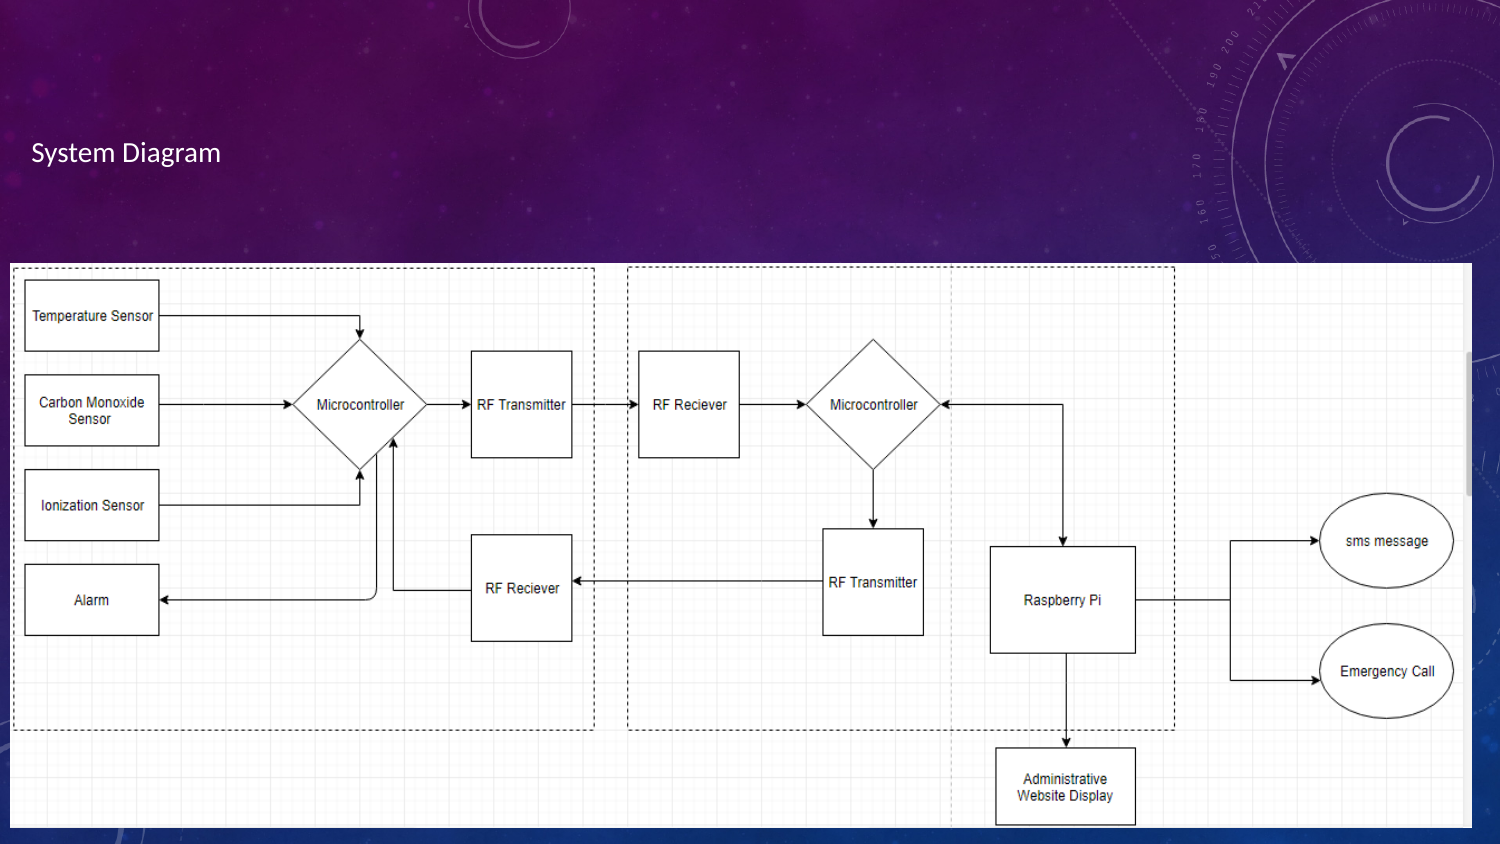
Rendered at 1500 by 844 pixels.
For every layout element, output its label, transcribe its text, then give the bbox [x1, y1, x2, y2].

picture [0, 0, 1500, 844]
title System Diagram [20, 60, 1267, 240]
